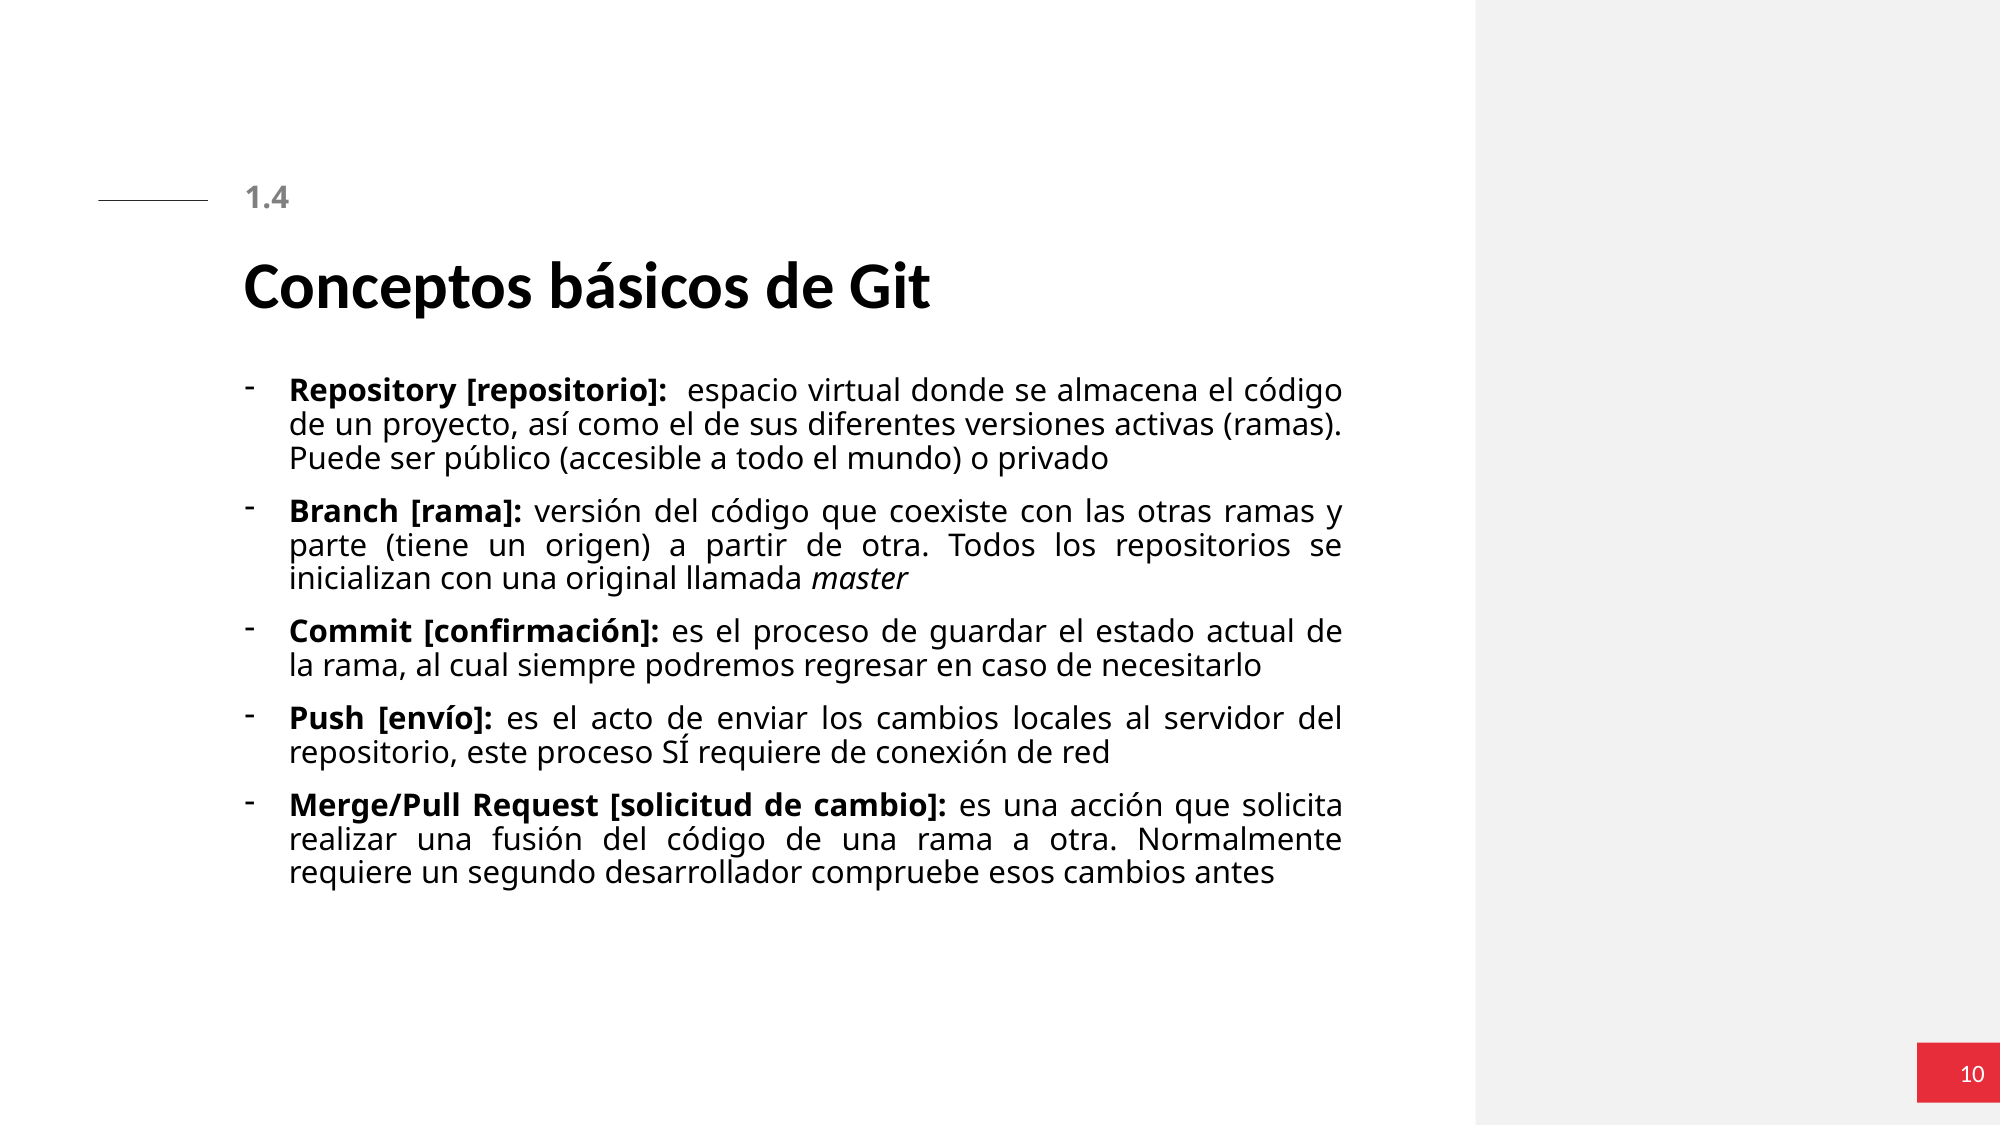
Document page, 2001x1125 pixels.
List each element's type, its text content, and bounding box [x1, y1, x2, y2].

title Conceptos básicos de Git [229, 241, 1360, 332]
list 1.4 [229, 174, 607, 224]
list Repository [repositorio]: espacio virtual donde se almacena el código de un proyecto, así como el de sus diferentes versiones activas (ramas). Puede ser público (accesible a todo el mundo) o privado Branch [rama]: versión del código que coexiste con las otras ramas y parte (tiene un origen) a partir de otra. Todos los repositorios se inicializan con una original llamada master Commit [confirmación]: es el proceso de guardar el estado actual de la rama, al cual siempre podremos regresar en caso de necesitarlo Push [envío]: es el acto de enviar los cambios locales al servidor del repositorio, este proceso SÍ requiere de conexión de red Merge/Pull Request [solicitud de cambio]: es una acción que solicita realizar una fusión del código de una rama a otra. Normalmente requiere un segundo desarrollador compruebe esos cambios antes [229, 367, 1360, 964]
slide_number 10 [1917, 1042, 2000, 1103]
